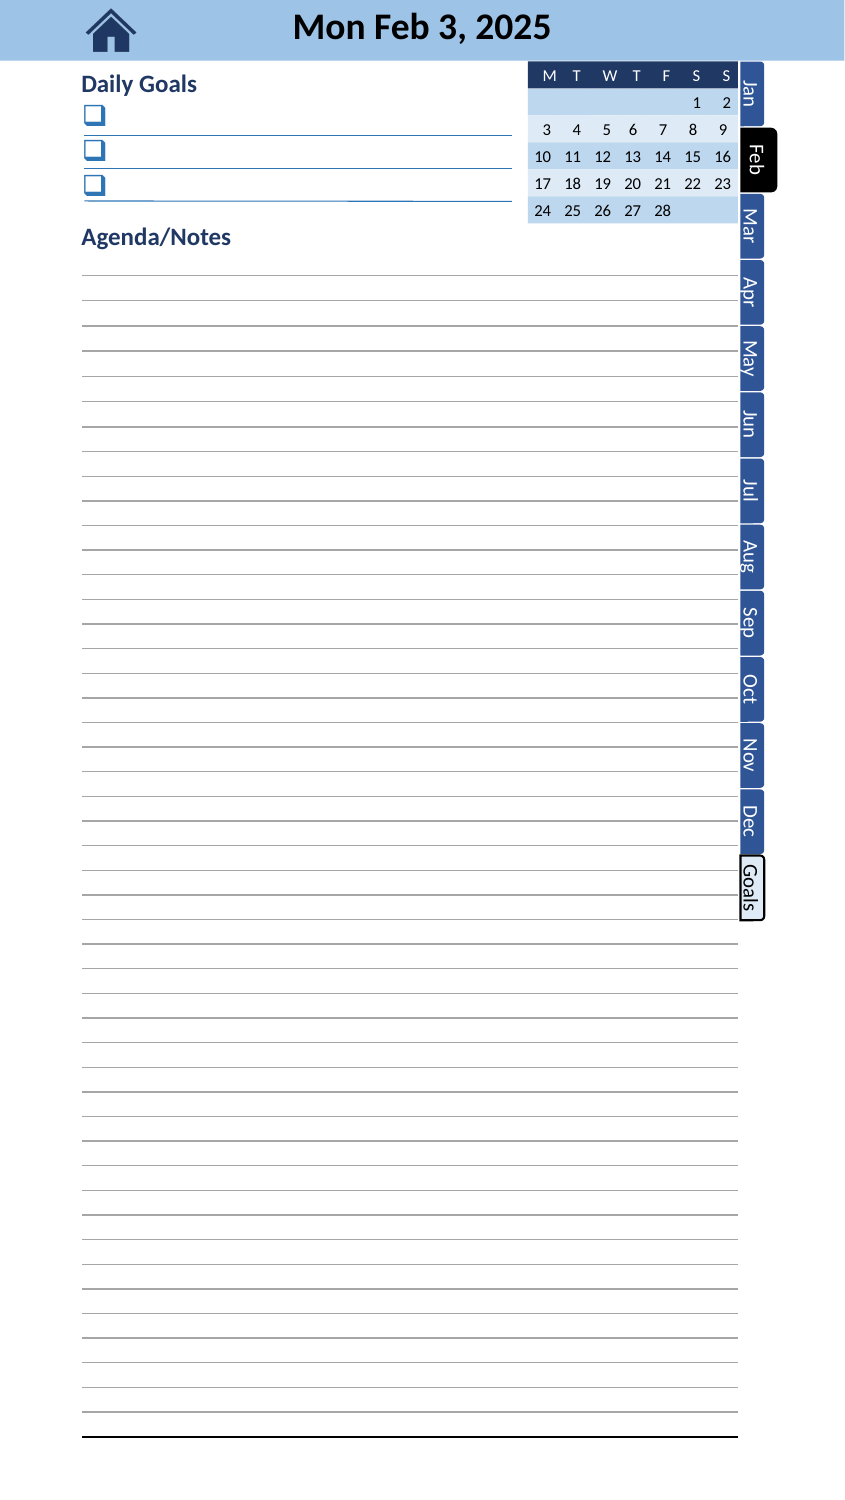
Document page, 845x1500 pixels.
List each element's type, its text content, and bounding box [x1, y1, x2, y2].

picture [82, 1, 140, 59]
list Mon Feb 3, 2025 [190, 0, 655, 61]
